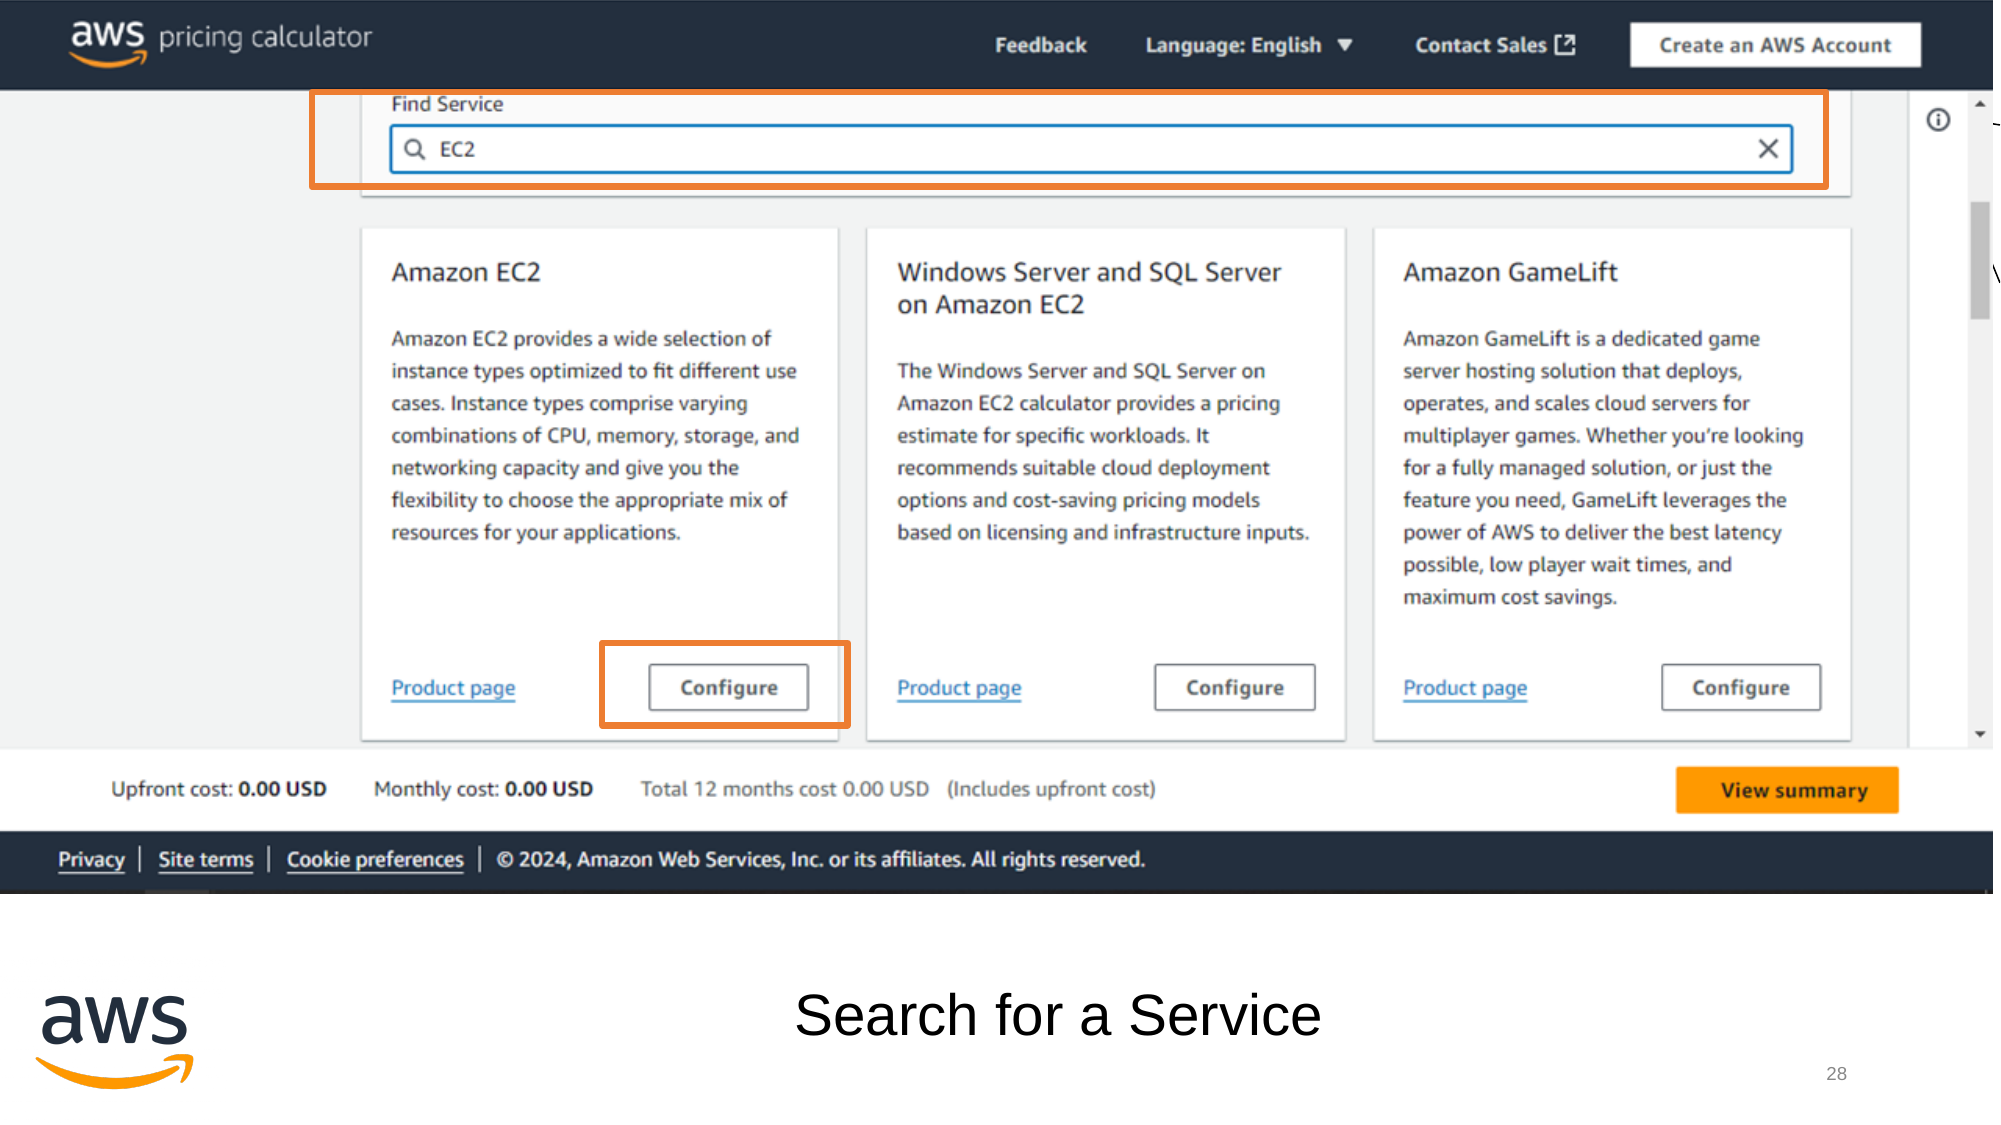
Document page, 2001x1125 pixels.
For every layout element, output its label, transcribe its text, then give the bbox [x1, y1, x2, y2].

picture [0, 956, 227, 1125]
picture [0, 0, 1993, 894]
text_box Search for a Service [309, 907, 1810, 1125]
slide_number ‹#› [1810, 1042, 1863, 1103]
